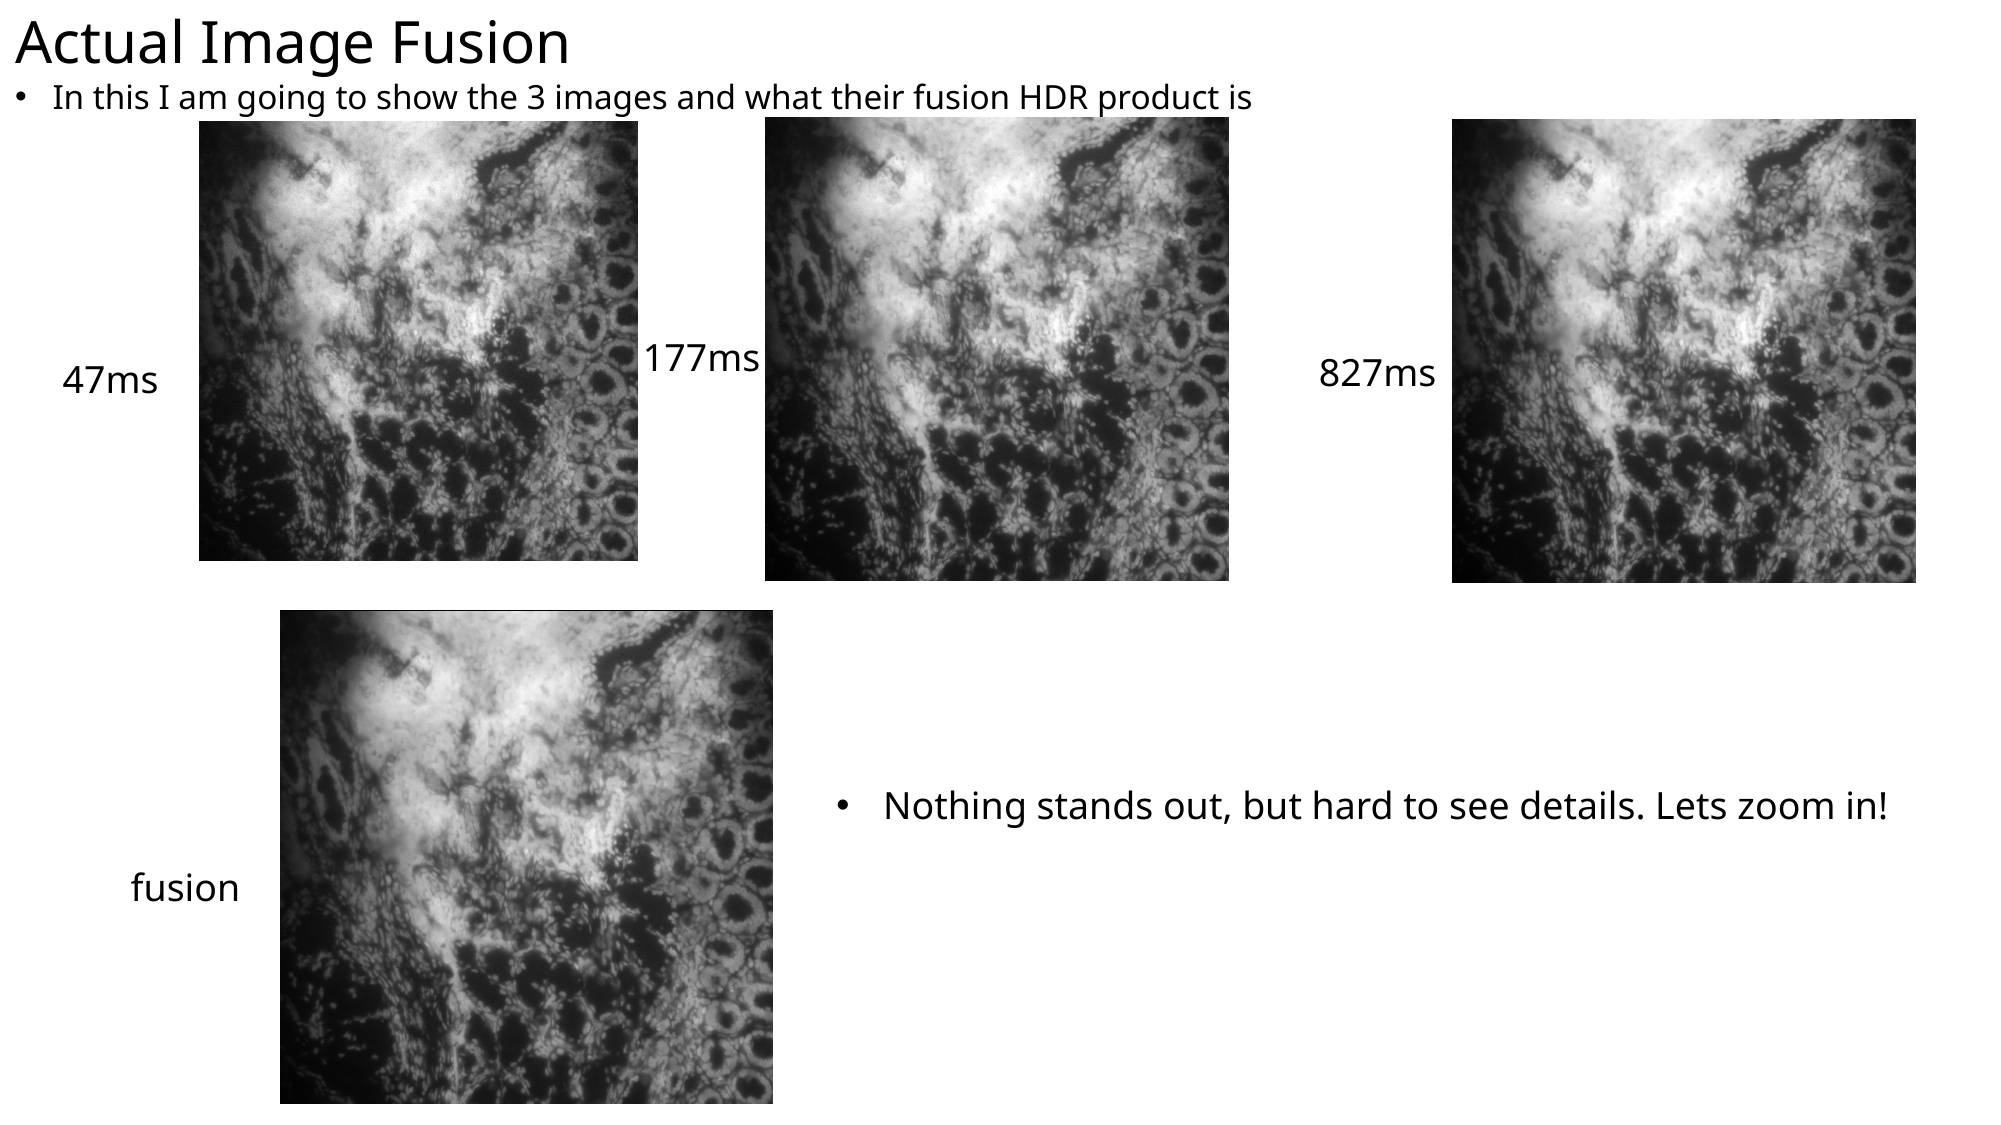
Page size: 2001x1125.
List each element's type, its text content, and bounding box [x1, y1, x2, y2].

picture [279, 609, 774, 1105]
text_box 177ms [639, 326, 765, 387]
text_box Nothing stands out, but hard to see details. Lets zoom in! [821, 774, 1905, 835]
text_box fusion [115, 856, 256, 917]
list In this I am going to show the 3 images and what their fusion HDR product is [0, 72, 2000, 134]
picture [765, 117, 1230, 581]
title Actual Image Fusion [0, 0, 1725, 72]
picture [1451, 118, 1916, 583]
text_box 827ms [1304, 341, 1451, 401]
picture [199, 121, 639, 562]
text_box 47ms [47, 349, 174, 409]
